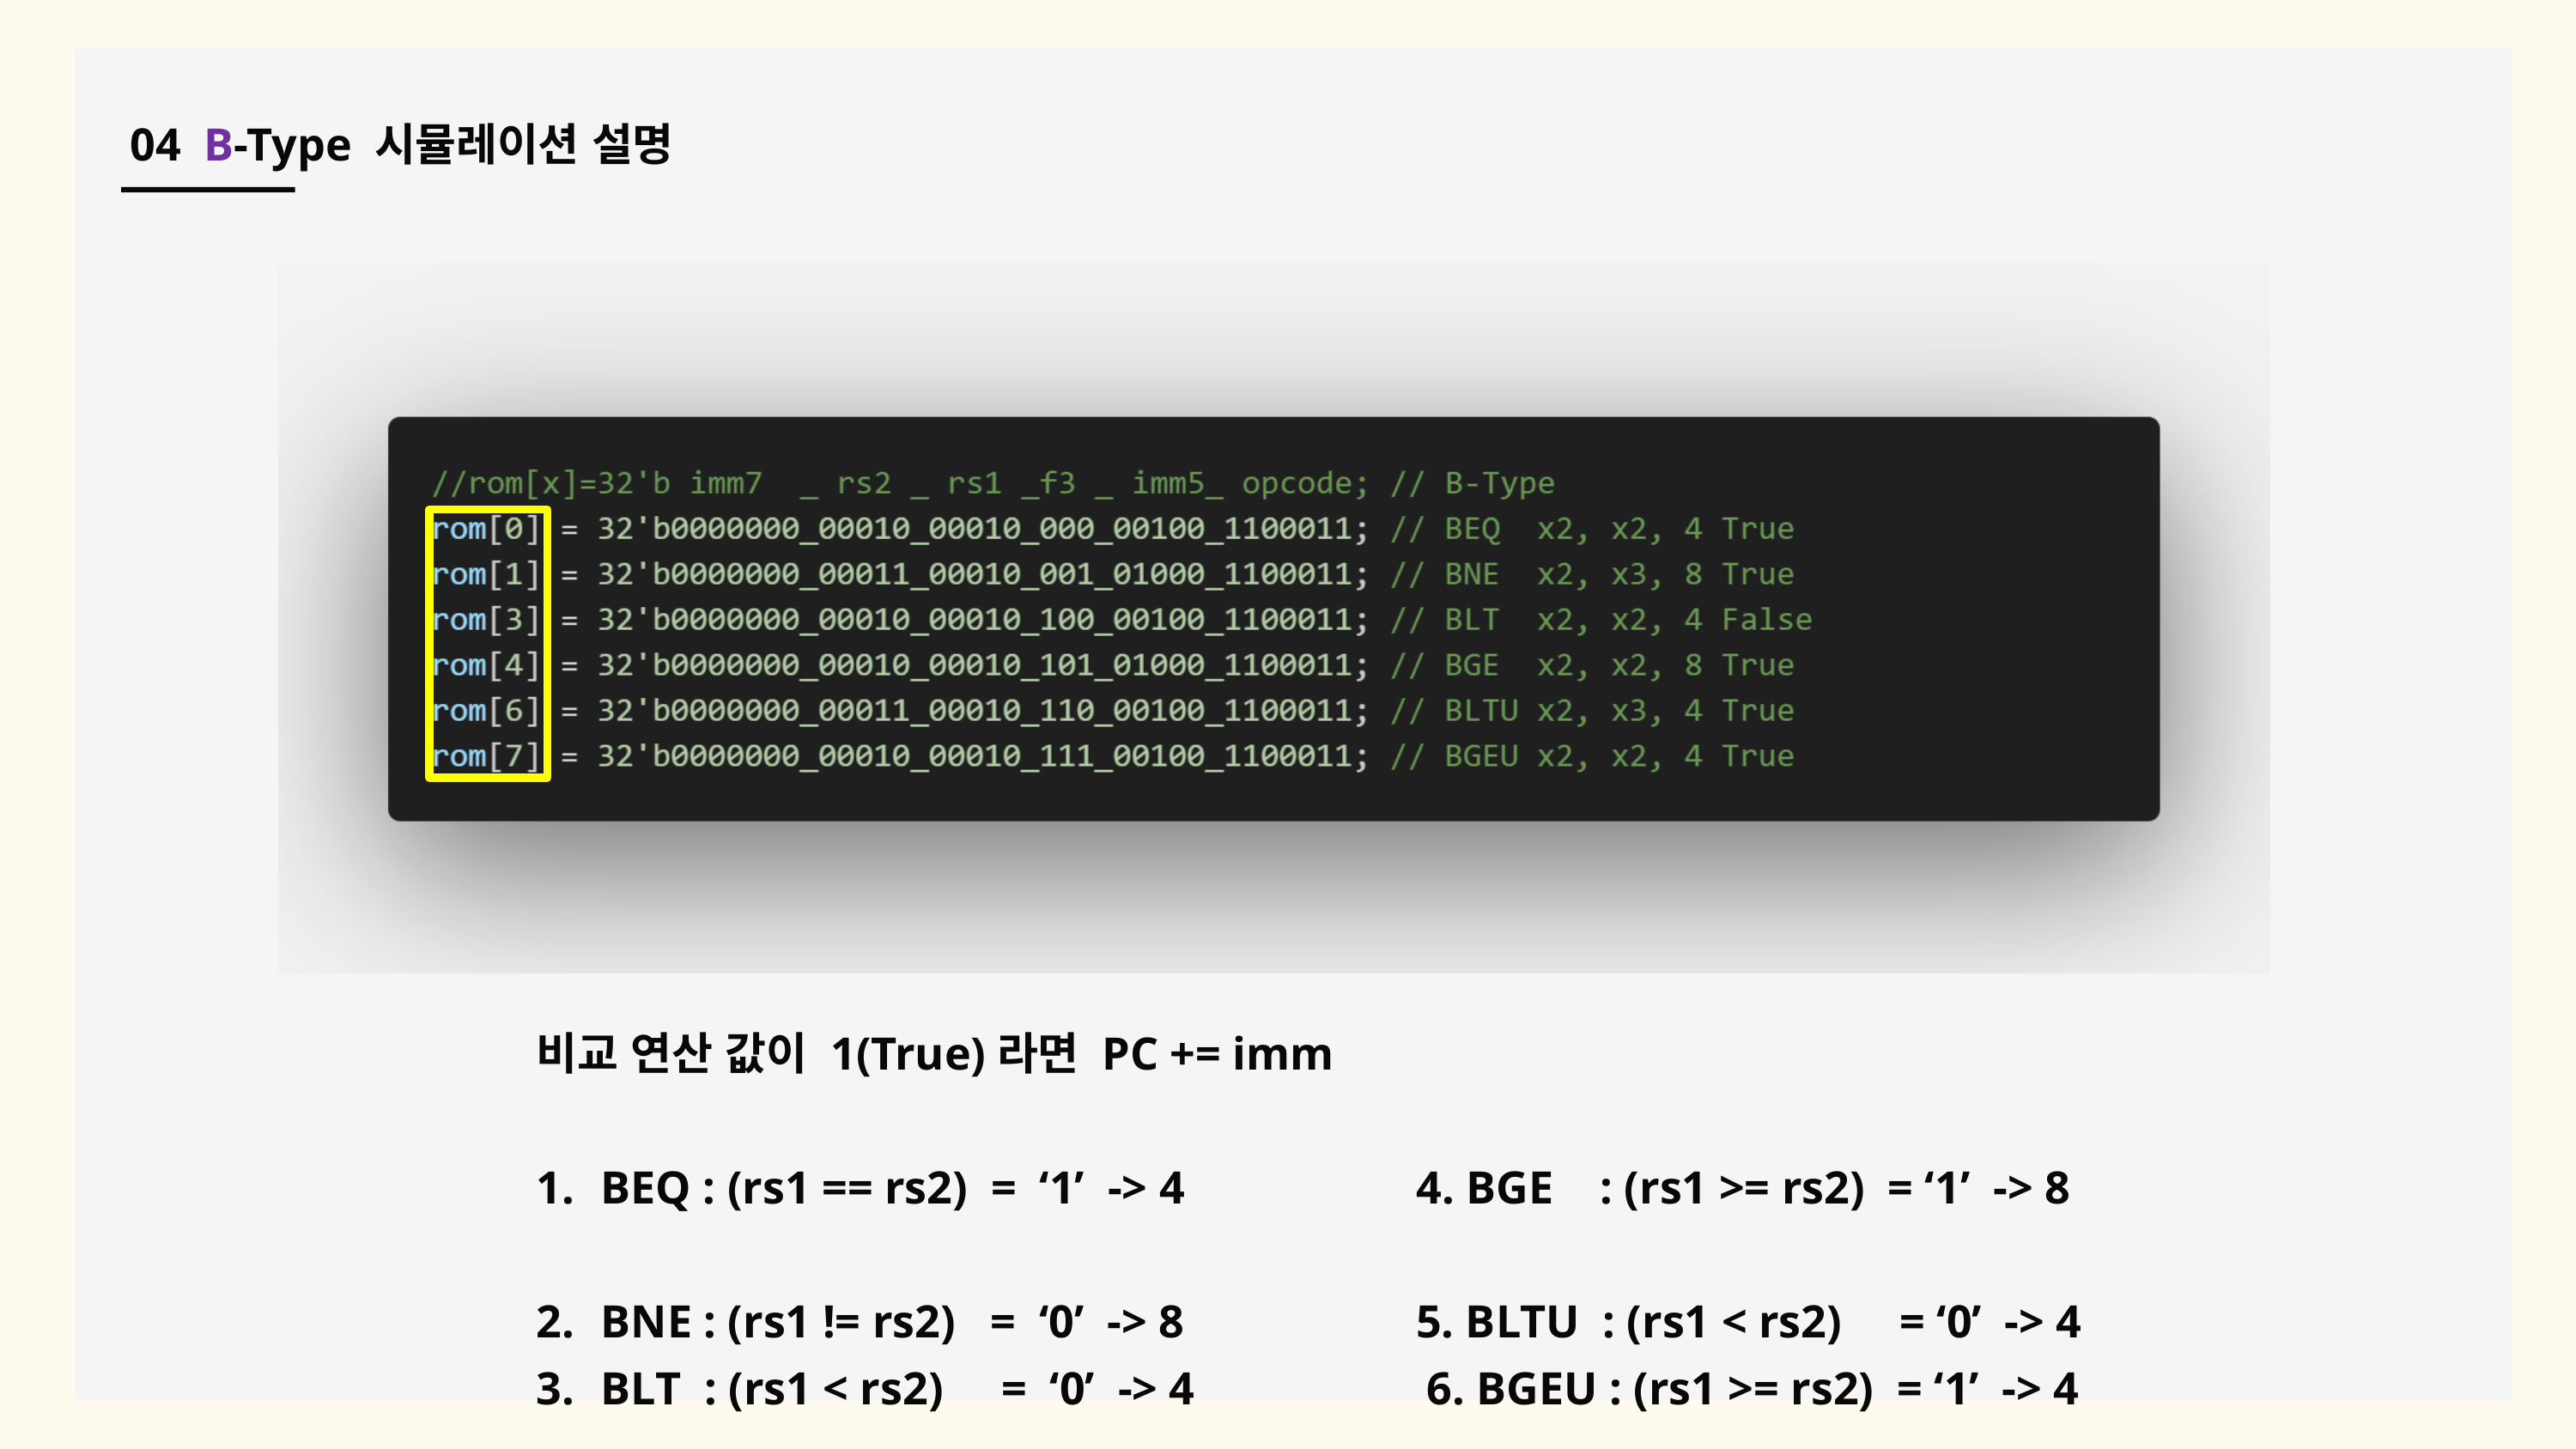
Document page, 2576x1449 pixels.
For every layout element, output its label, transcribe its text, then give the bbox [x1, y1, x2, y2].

text_box 비교 연산 값이 1(True)라면 PC += imm BEQ : (rs1 == rs2) = ‘1’ -> 4 4. BGE : (rs1 >= rs2) = ‘1’ -> 8 BNE : (rs1 != rs2) = ‘0’ -> 8 5. BLTU : (rs1 < rs2) = ‘0’ -> 4 BLT : (rs1 < rs2) = ‘0’ -> 4 6. BGEU : (rs1 >= rs2) = ‘1’ -> 4 [536, 1011, 2104, 1415]
text_box [75, 48, 2512, 1401]
text_box 04 B-Type 시뮬레이션 설명 [130, 107, 762, 171]
picture [278, 262, 2270, 974]
